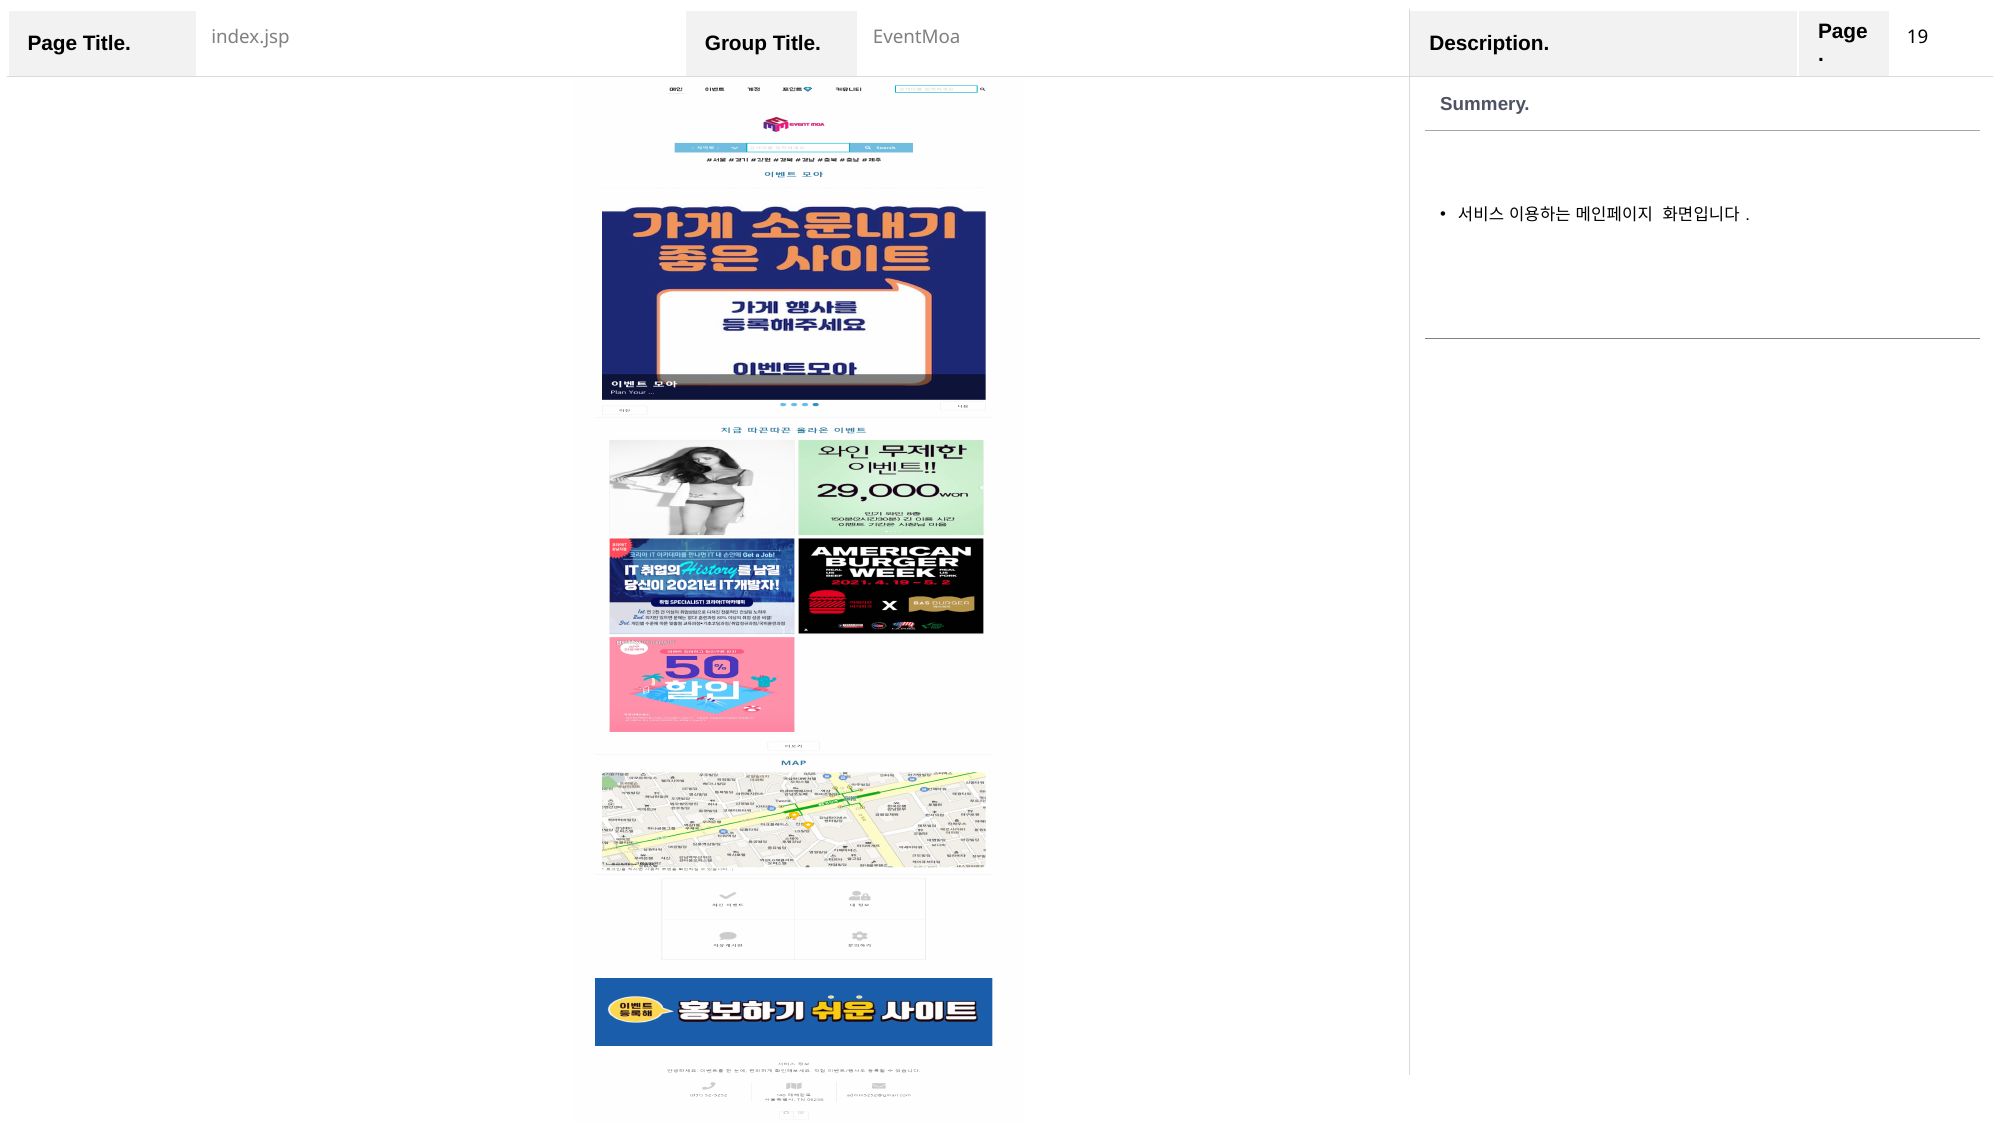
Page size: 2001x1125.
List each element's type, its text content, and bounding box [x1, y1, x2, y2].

picture [574, 77, 1024, 1125]
text_box 19 [1892, 17, 2000, 58]
table_cell 서비스 이용하는 메인페이지 화면입니다. [1425, 131, 1980, 338]
table_header Summery. [1425, 78, 1980, 130]
list EventMoa [858, 18, 1405, 55]
list index.jsp [196, 18, 684, 55]
